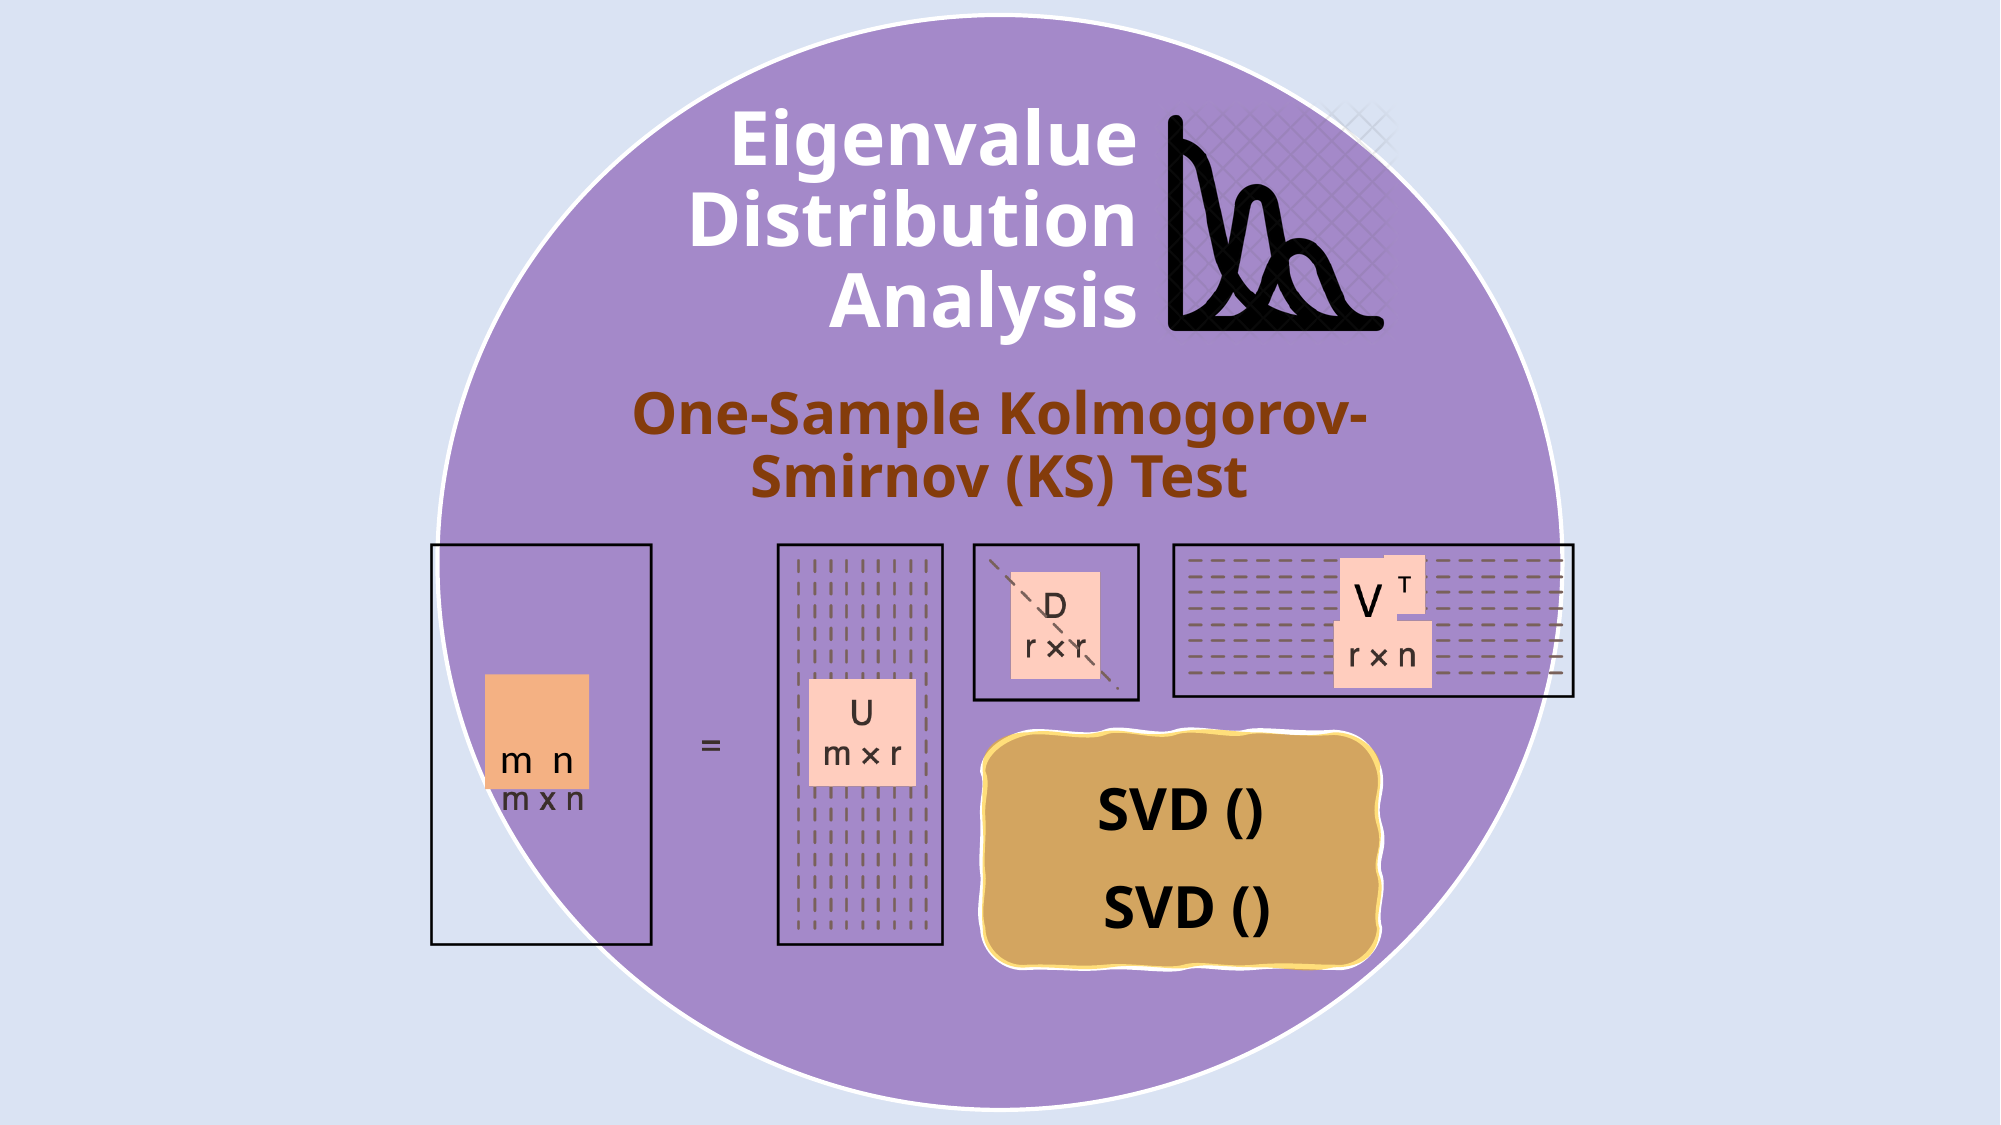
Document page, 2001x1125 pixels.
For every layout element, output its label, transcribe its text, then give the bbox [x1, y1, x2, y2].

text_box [416, 532, 1584, 954]
picture [1152, 99, 1399, 346]
text_box Eigenvalue Distribution Analysis [624, 0, 1155, 319]
text_box [437, 153, 624, 532]
text_box [1399, 175, 1563, 532]
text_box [719, 732, 1643, 968]
text_box [605, 954, 1380, 1111]
text_box One-Sample Kolmogorov- Smirnov (KS) Test [496, 319, 1504, 532]
text_box [1155, 35, 1302, 99]
